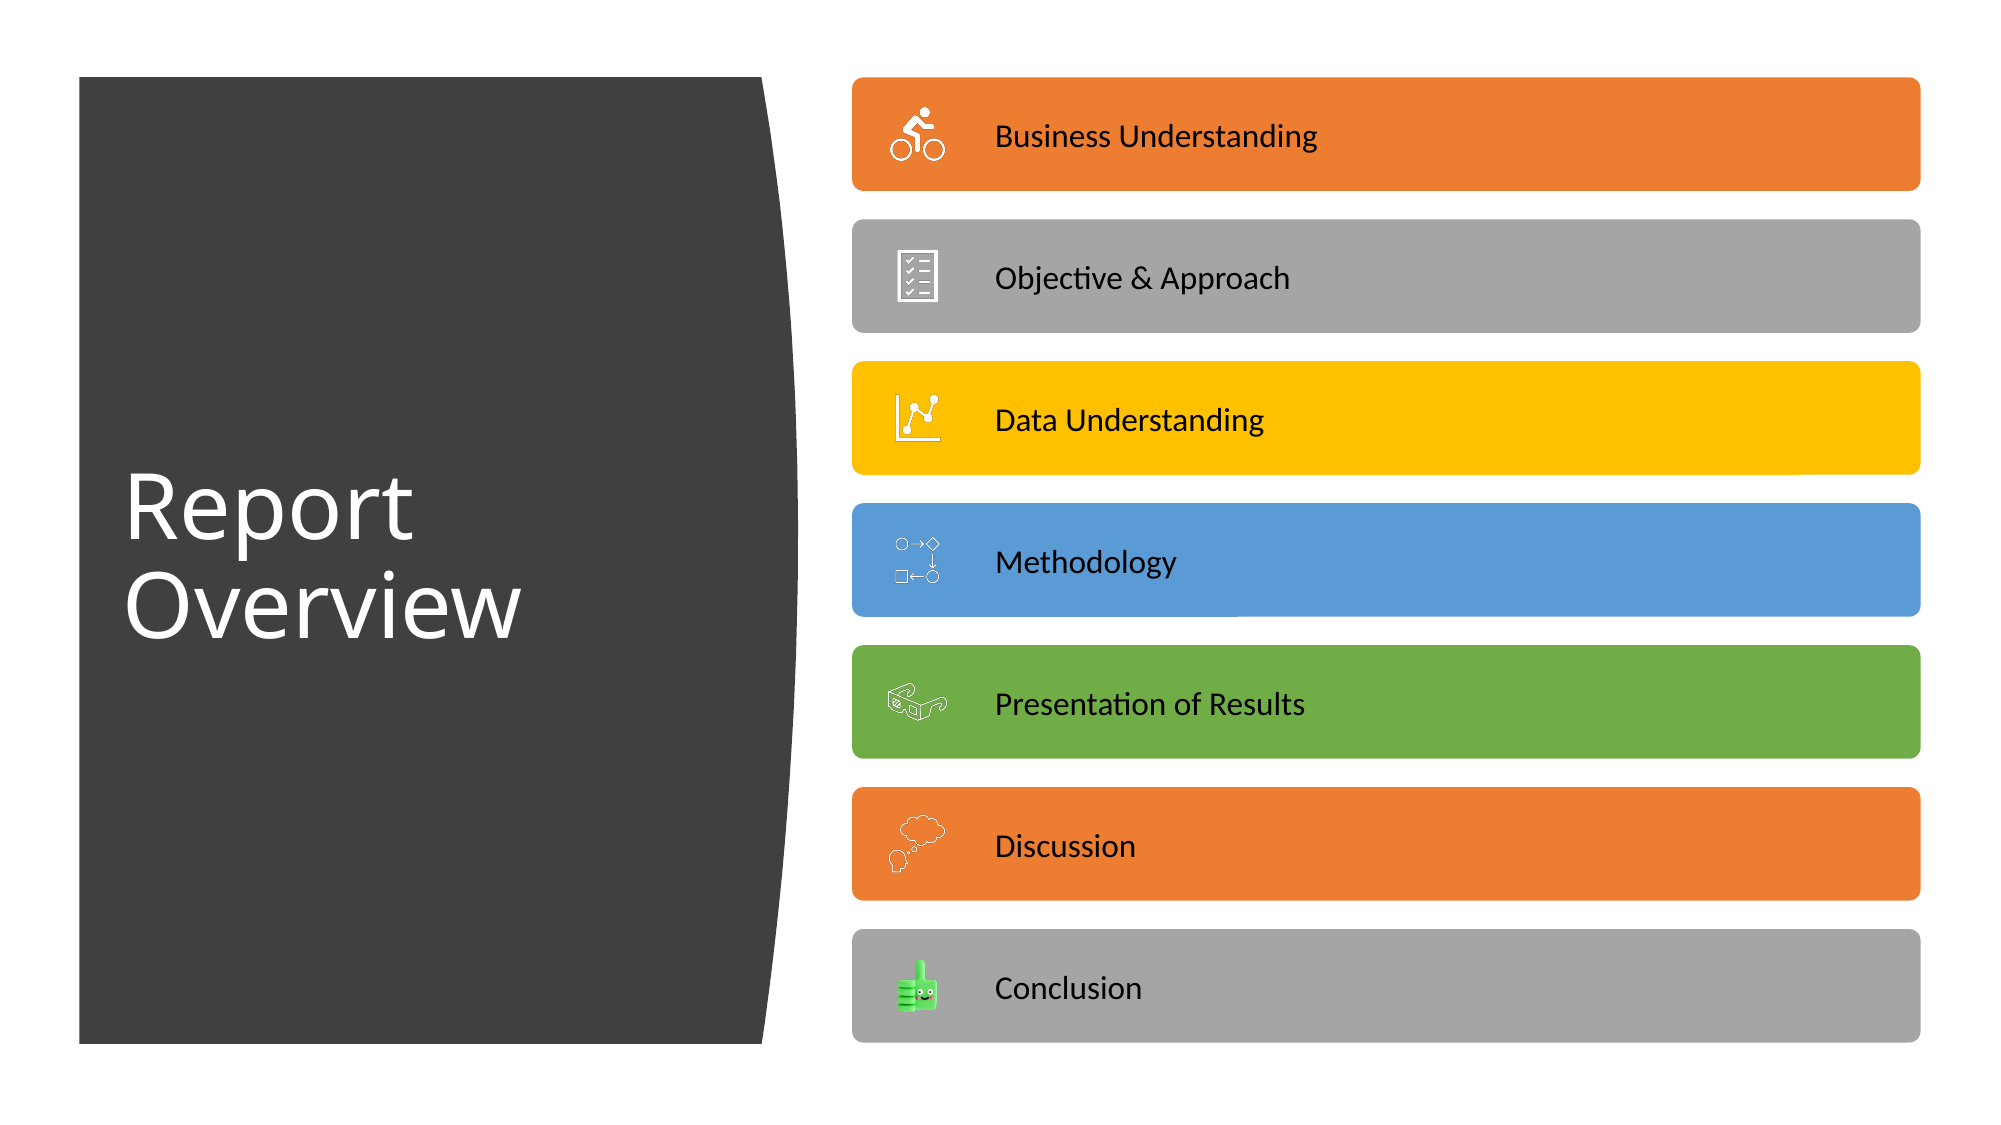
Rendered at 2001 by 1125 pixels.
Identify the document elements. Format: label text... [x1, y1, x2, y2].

title Report Overview [107, 166, 736, 953]
text_box [78, 76, 800, 1045]
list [852, 77, 1921, 1043]
